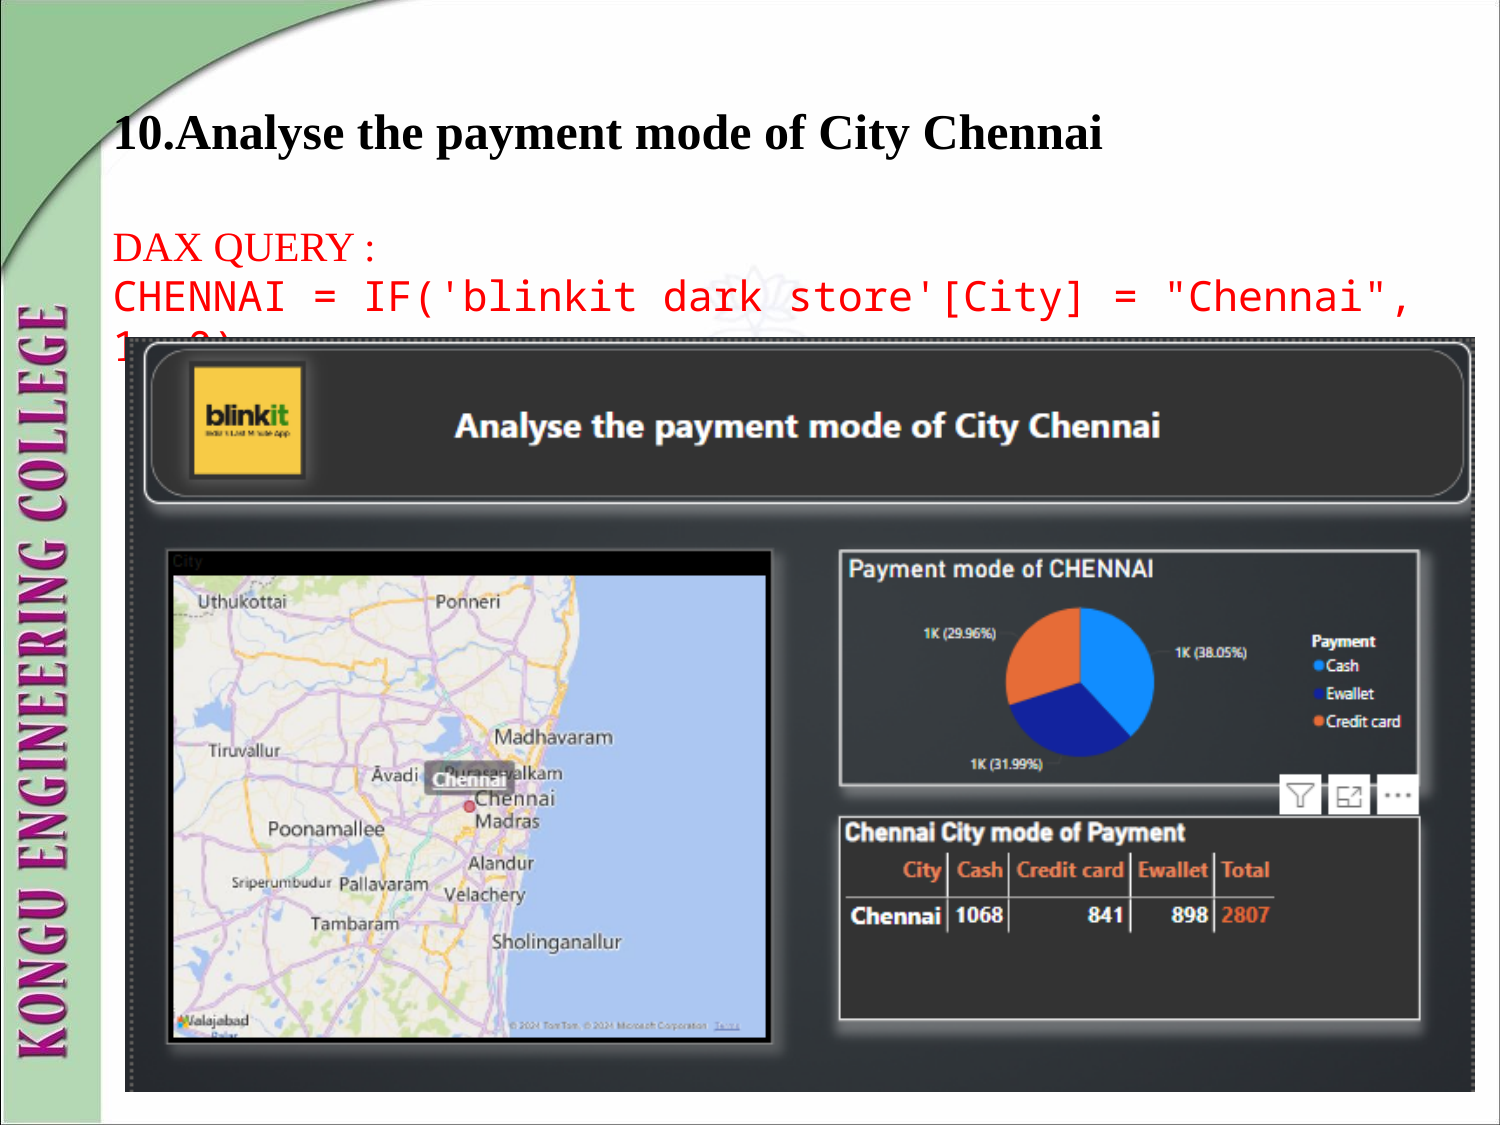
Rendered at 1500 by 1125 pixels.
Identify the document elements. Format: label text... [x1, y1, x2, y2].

list 10.Analyse the payment mode of City Chennai DAX QUERY : CHENNAI = IF('blinkit dark store'[City] = "Chennai", 1, 0) [112, 99, 1463, 373]
picture [0, 0, 1500, 1125]
